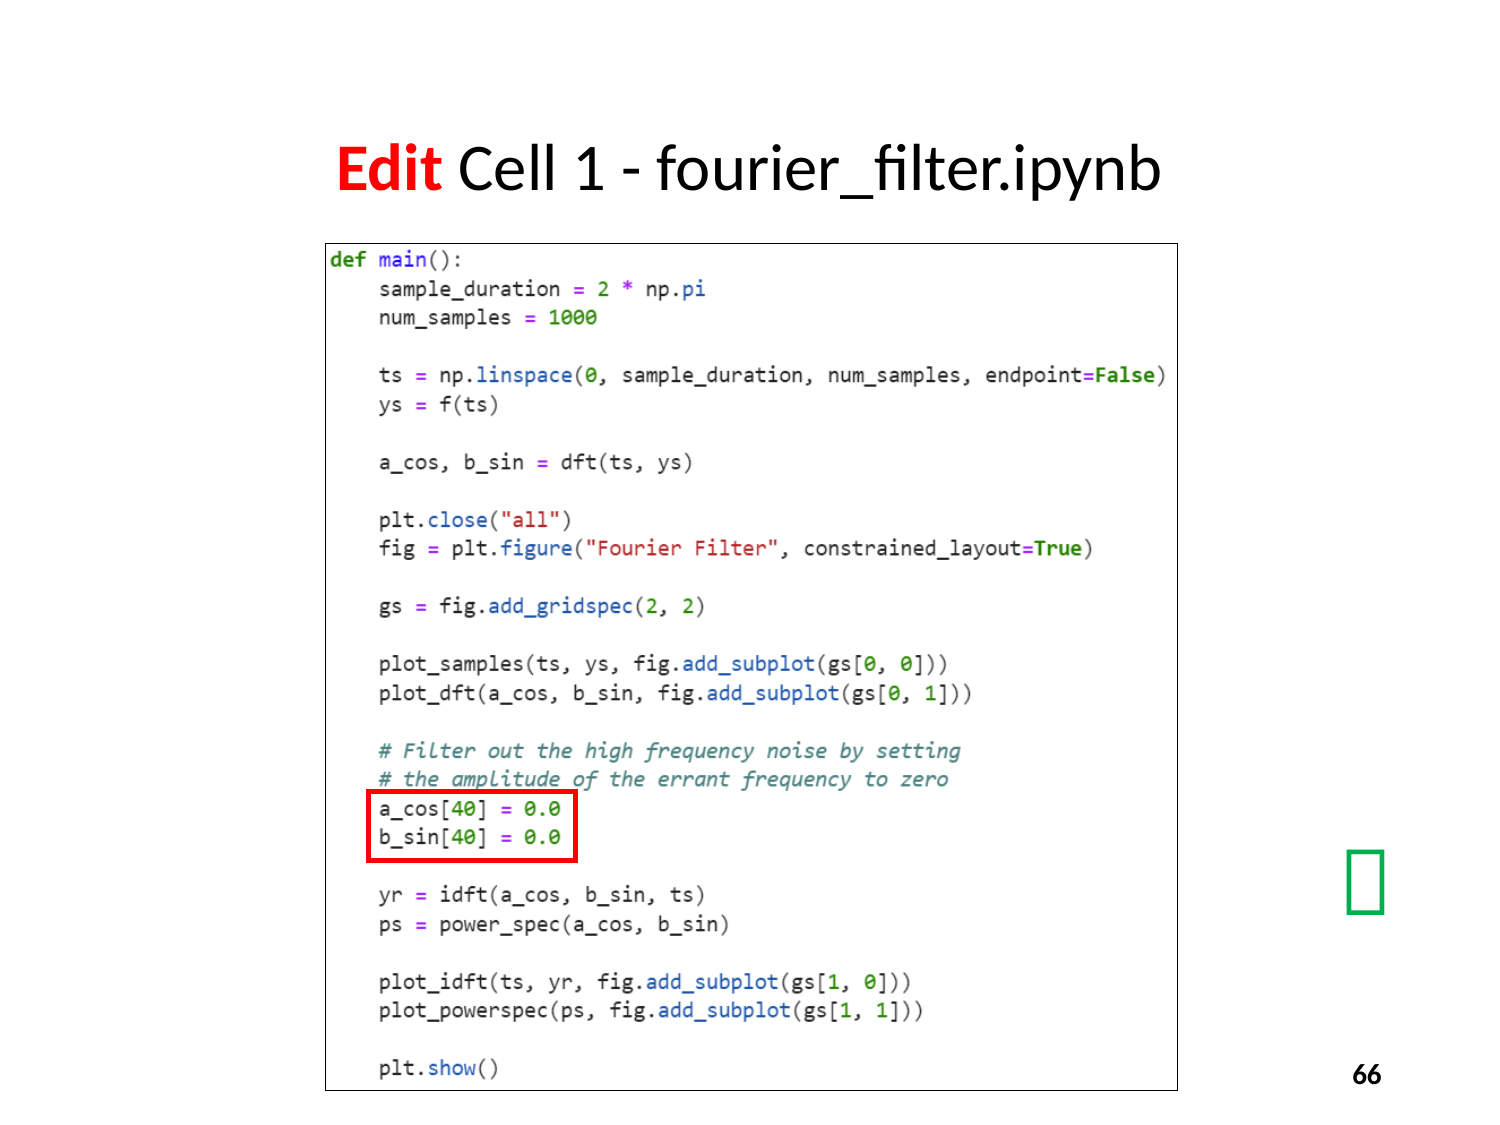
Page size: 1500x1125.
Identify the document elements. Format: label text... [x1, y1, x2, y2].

title Edit Cell 1 - fourier_filter.ipynb [103, 59, 1397, 278]
picture [325, 243, 1178, 1091]
text_box  [1302, 816, 1431, 941]
slide_number 66 [1059, 1042, 1397, 1103]
